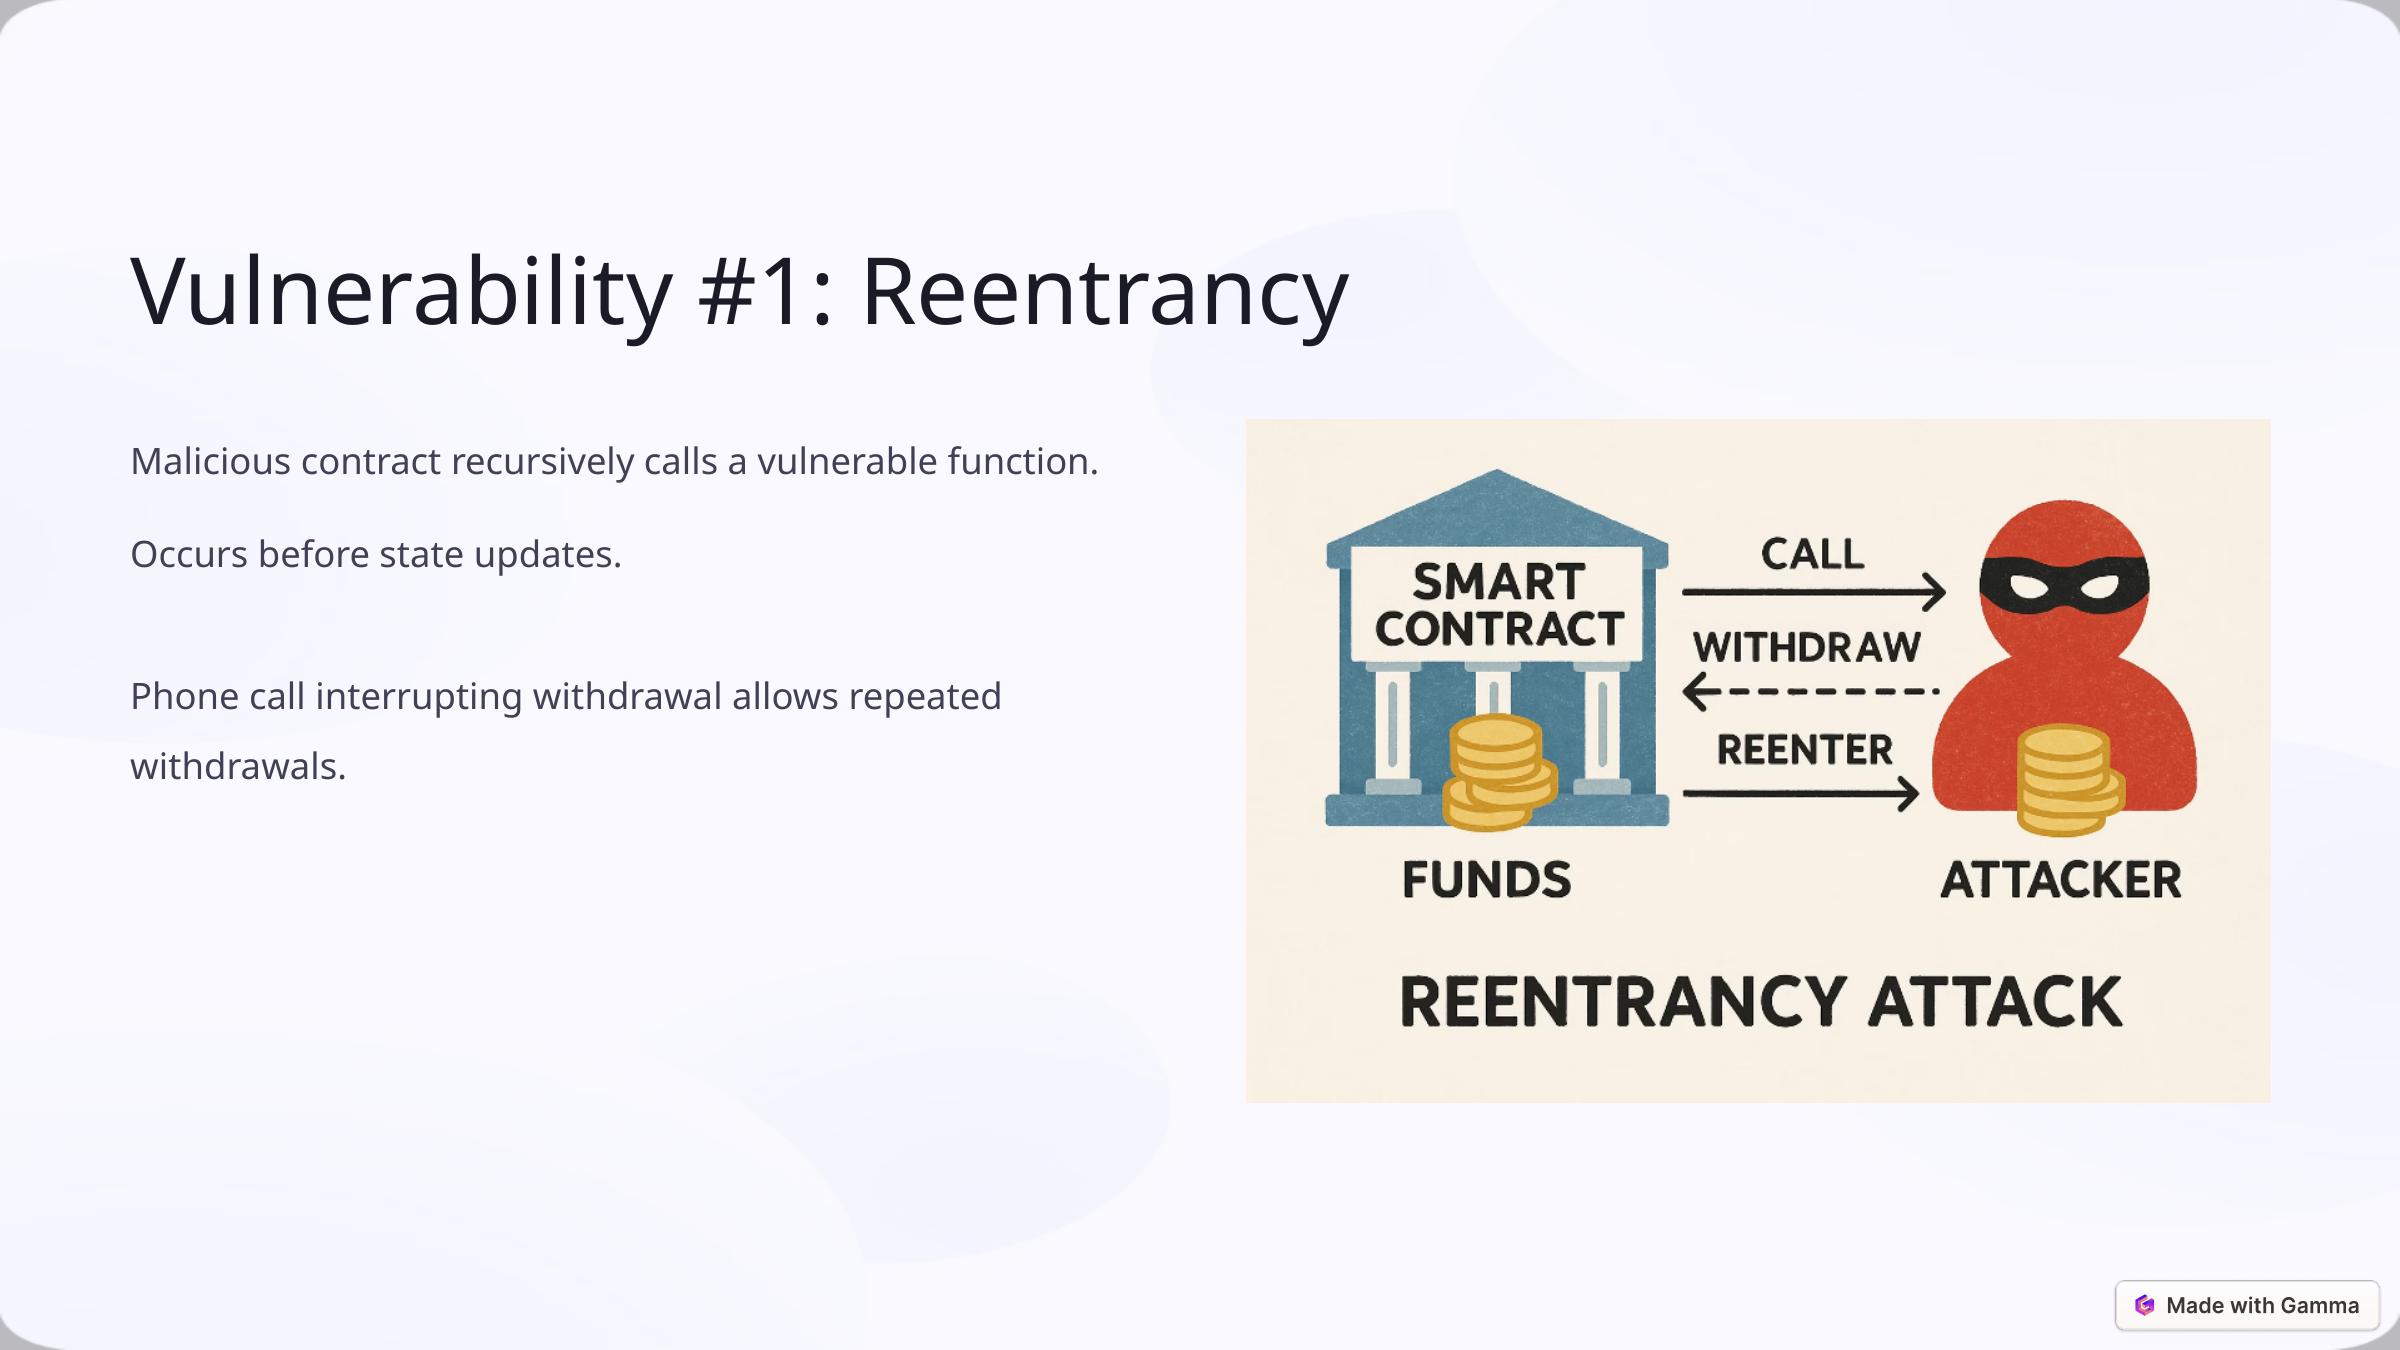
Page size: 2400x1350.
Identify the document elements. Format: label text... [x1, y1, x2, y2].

text_box Vulnerability #1: Reentrancy [130, 205, 1366, 322]
picture [1246, 419, 2272, 1103]
text_box Malicious contract recursively calls a vulnerable function. [130, 411, 1155, 471]
picture [2106, 1271, 2389, 1339]
text_box Occurs before state updates. Phone call interrupting withdrawal allows repeated withdrawals. [130, 504, 1155, 743]
